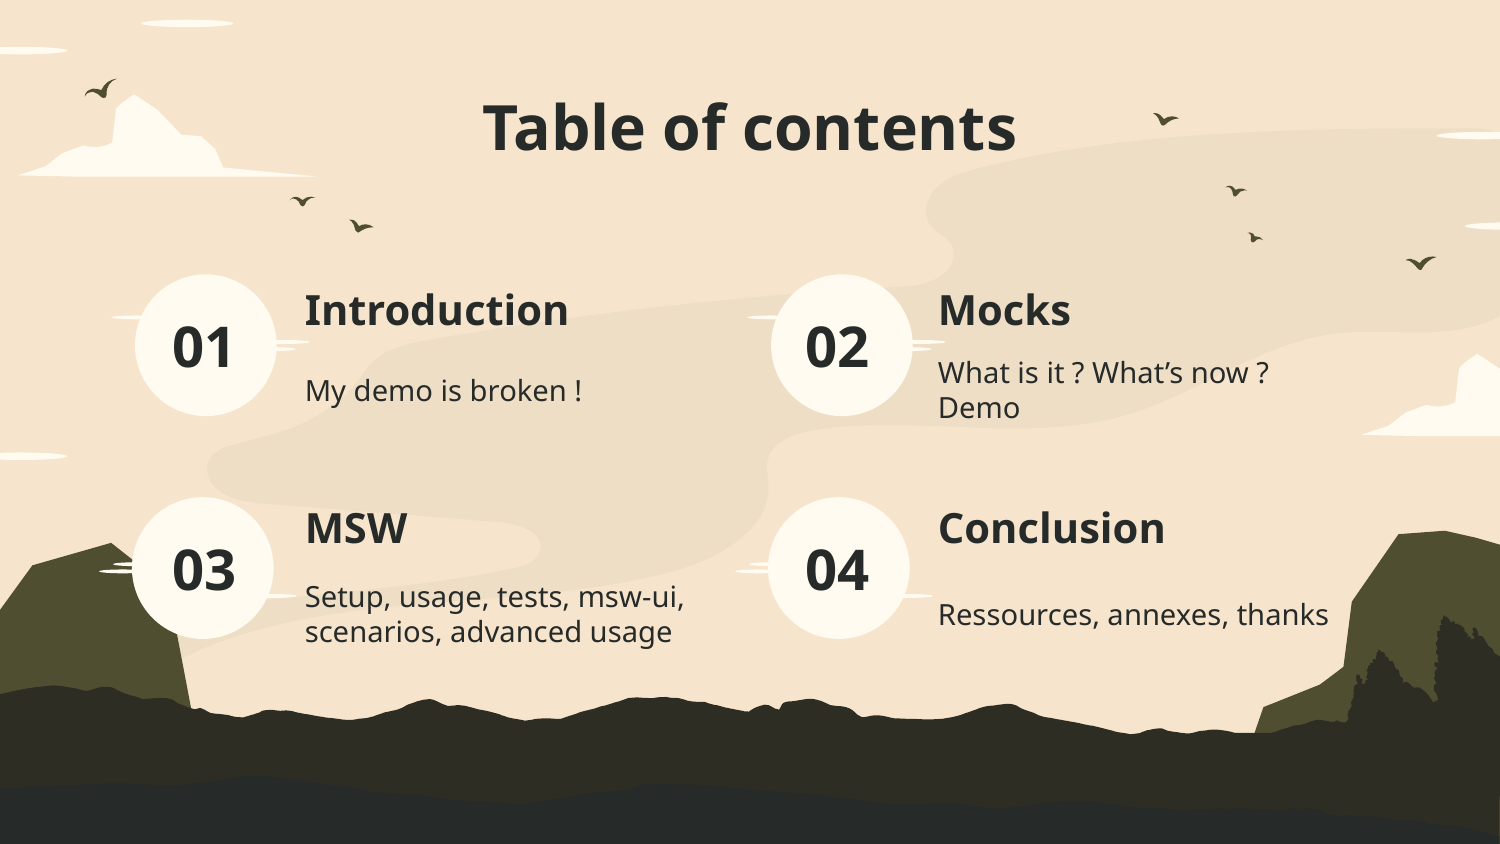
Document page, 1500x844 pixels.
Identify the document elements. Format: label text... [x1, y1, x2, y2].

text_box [734, 496, 934, 640]
subtitle Setup, usage, tests, msw-ui, scenarios, advanced usage [289, 564, 738, 663]
subtitle What is it ? What’s now ? Demo [922, 346, 1371, 433]
title Mocks [922, 270, 1371, 346]
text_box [98, 496, 298, 640]
title Table of contents [433, 72, 1067, 167]
subtitle Ressources, annexes, thanks [922, 564, 1371, 663]
title Introduction [289, 270, 738, 346]
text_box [111, 274, 310, 417]
title Conclusion [922, 487, 1371, 564]
subtitle My demo is broken ! [289, 346, 738, 433]
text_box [747, 274, 946, 417]
title MSW [289, 487, 738, 564]
